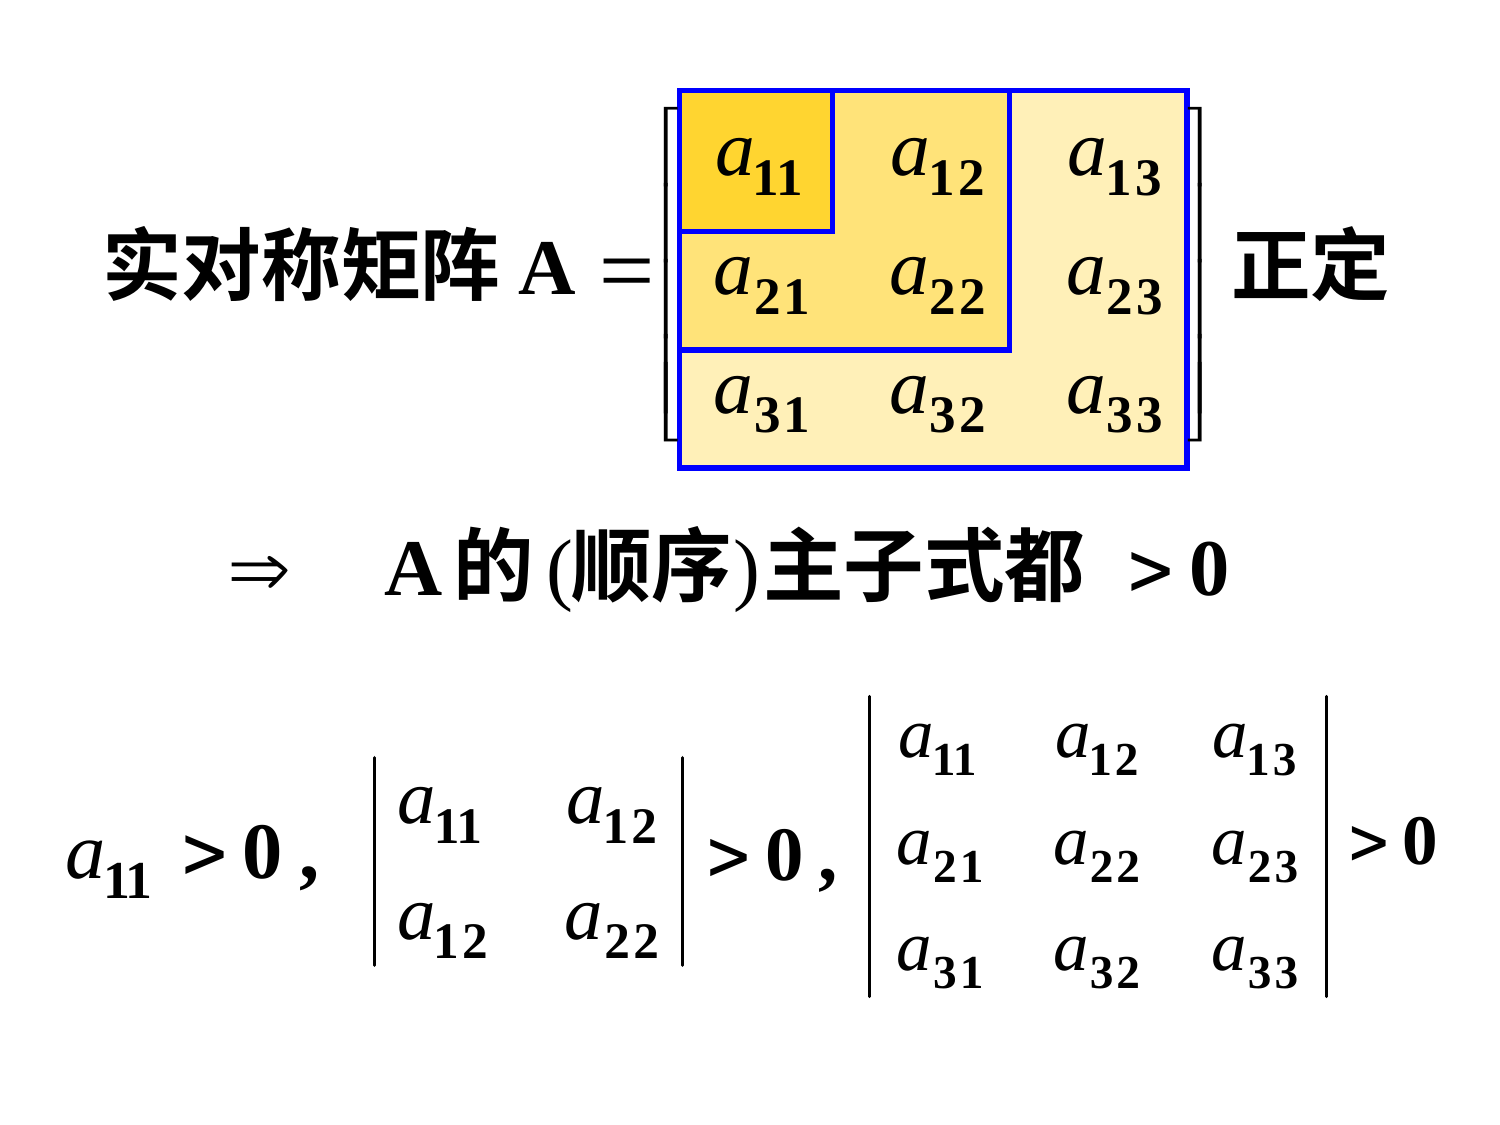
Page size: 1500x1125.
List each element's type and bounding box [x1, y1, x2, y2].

text_box [359, 739, 848, 984]
text_box [855, 680, 1473, 1013]
text_box [99, 89, 1409, 460]
text_box [194, 515, 1240, 630]
text_box [52, 798, 335, 913]
